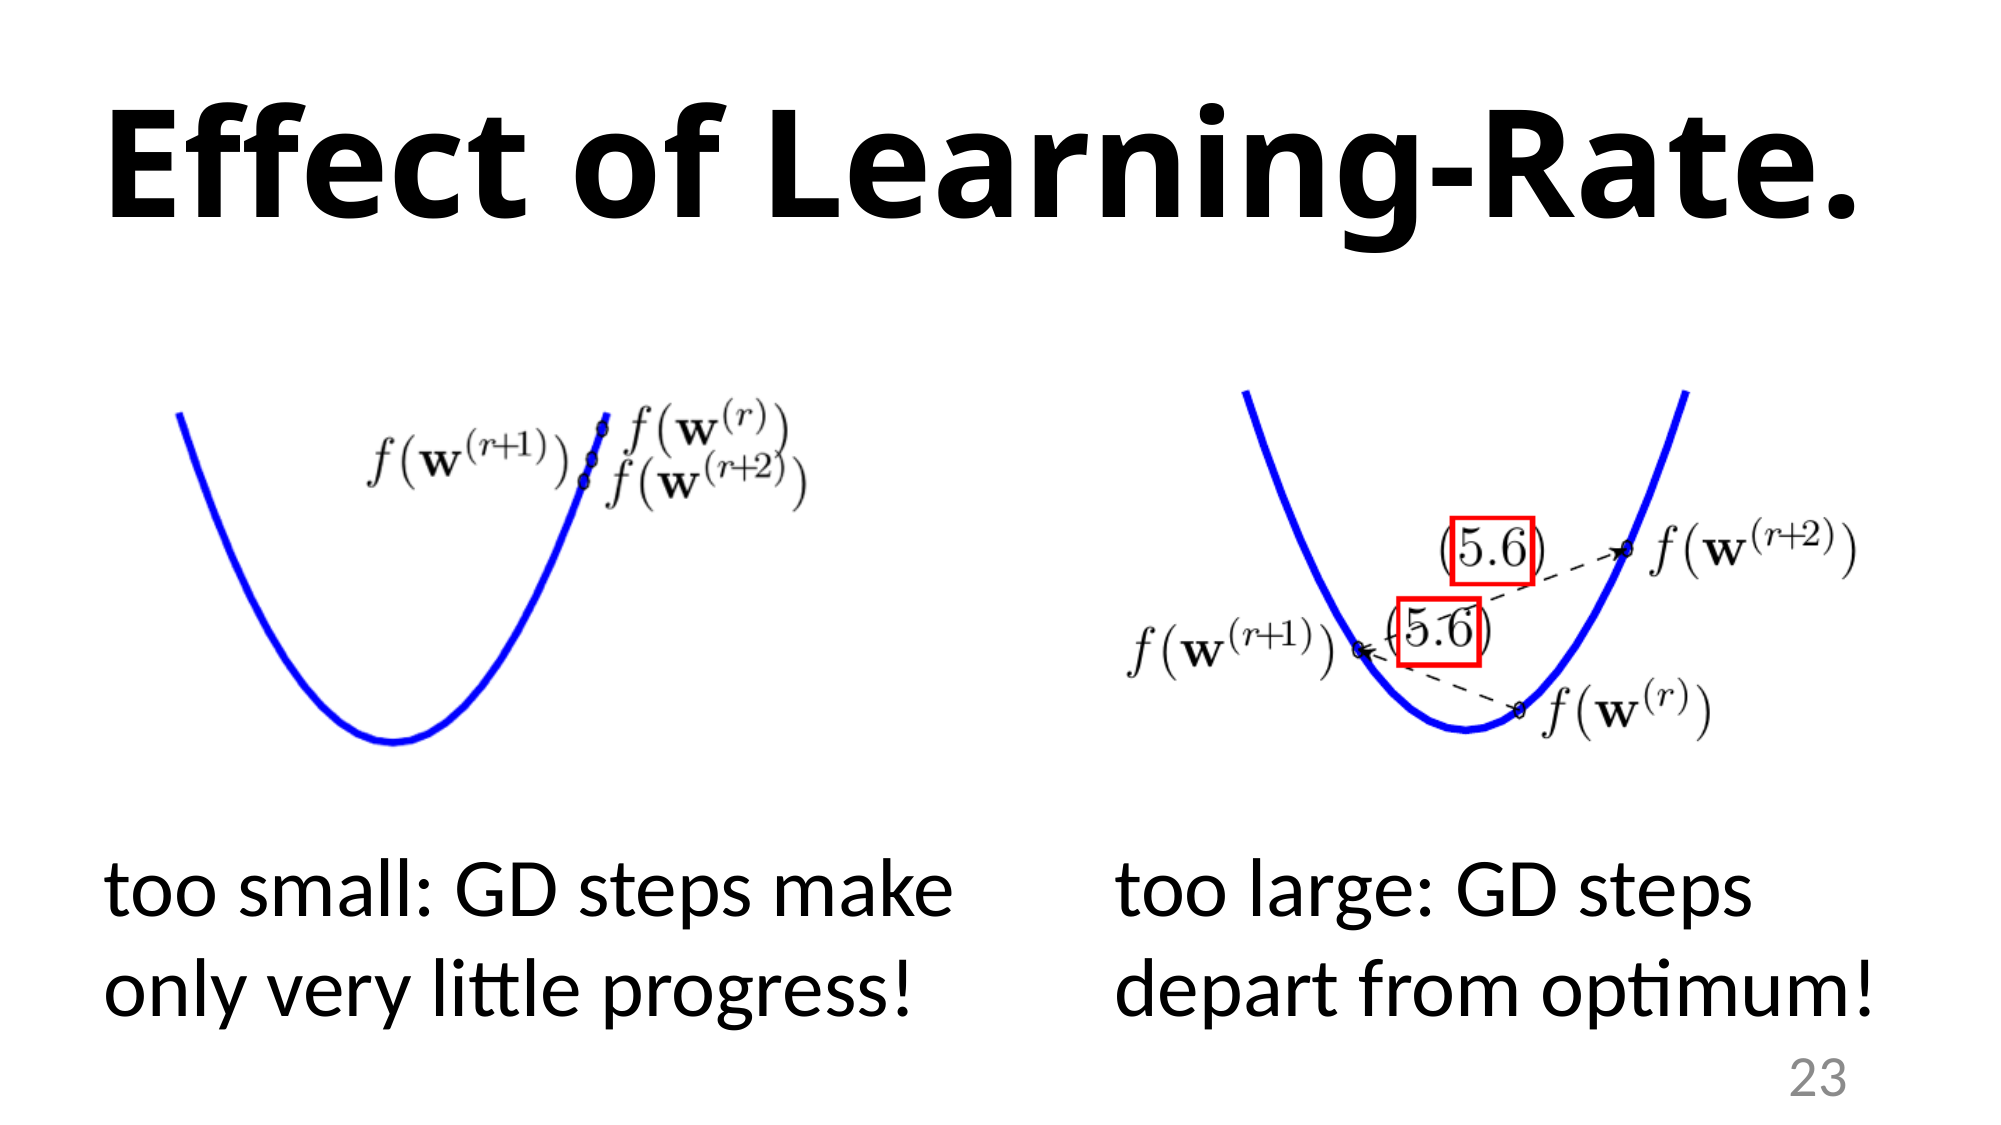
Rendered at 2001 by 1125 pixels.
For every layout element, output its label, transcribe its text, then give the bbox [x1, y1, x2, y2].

title Effect of Learning-Rate. [85, 59, 2000, 278]
picture [1094, 364, 1890, 761]
picture [108, 364, 841, 761]
slide_number 23 [1412, 1042, 1863, 1103]
